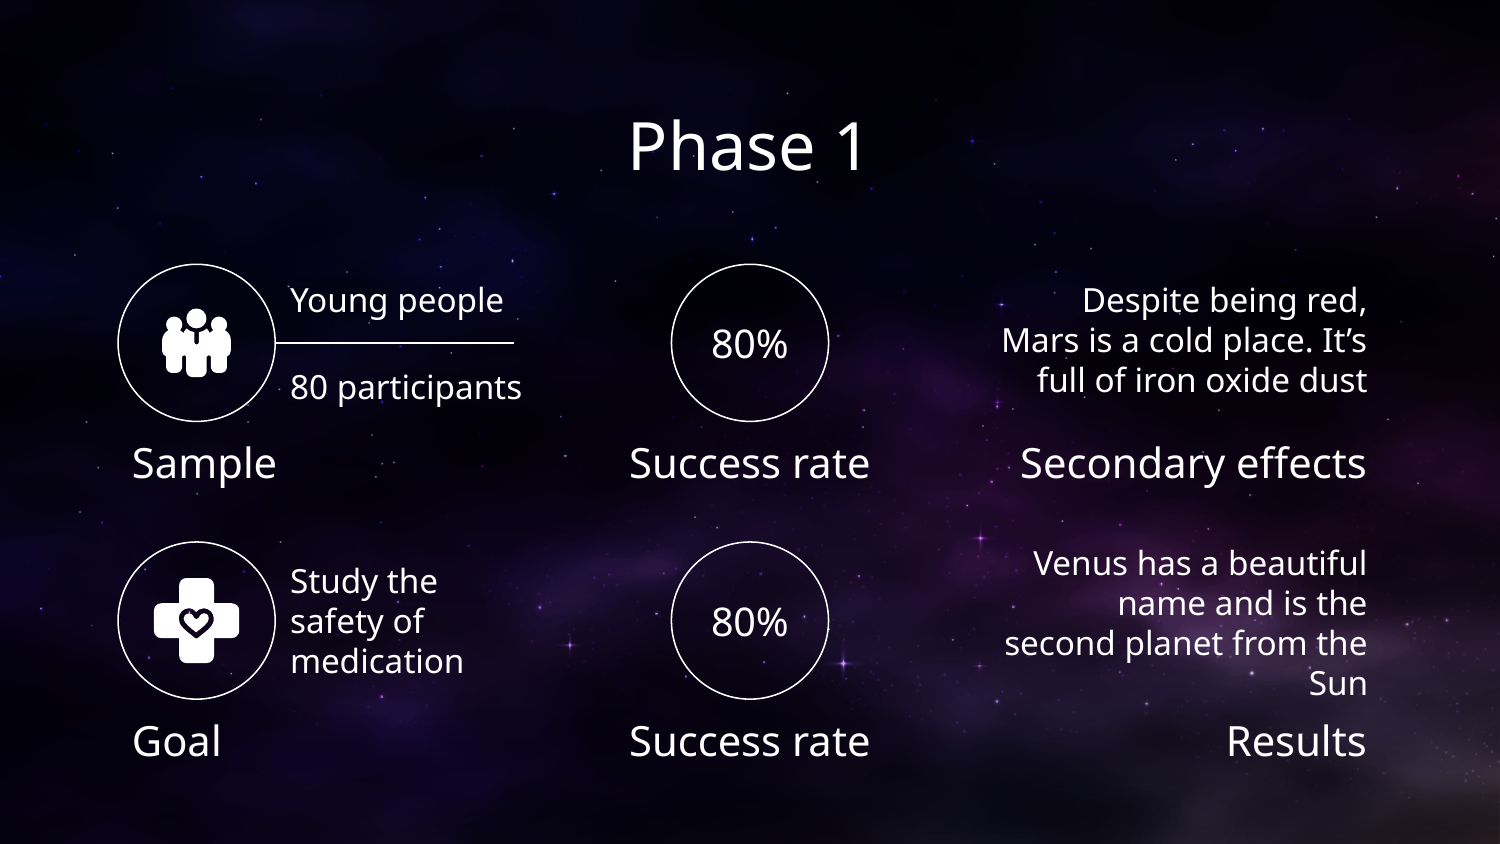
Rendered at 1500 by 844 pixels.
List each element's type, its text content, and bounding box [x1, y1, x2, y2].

text_box Despite being red, Mars is a cold place. It’s full of iron oxide dust [982, 264, 1384, 422]
text_box 80% [671, 264, 829, 422]
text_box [153, 577, 240, 664]
text_box 80 participants [275, 351, 634, 422]
text_box [118, 264, 276, 422]
text_box Success rate [557, 422, 943, 492]
text_box [118, 541, 275, 699]
text_box Study the safety of medication [275, 556, 552, 685]
text_box Young people [275, 264, 634, 334]
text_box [161, 308, 232, 378]
text_box Goal [116, 699, 350, 770]
text_box 80% [671, 541, 829, 699]
picture [0, 0, 1500, 844]
text_box Sample [116, 422, 350, 492]
title Phase 1 [116, 88, 1383, 183]
text_box Venus has a beautiful name and is the second planet from the Sun [982, 527, 1384, 685]
text_box Secondary effects [996, 422, 1382, 492]
text_box Success rate [557, 699, 943, 770]
text_box Results [996, 699, 1382, 770]
